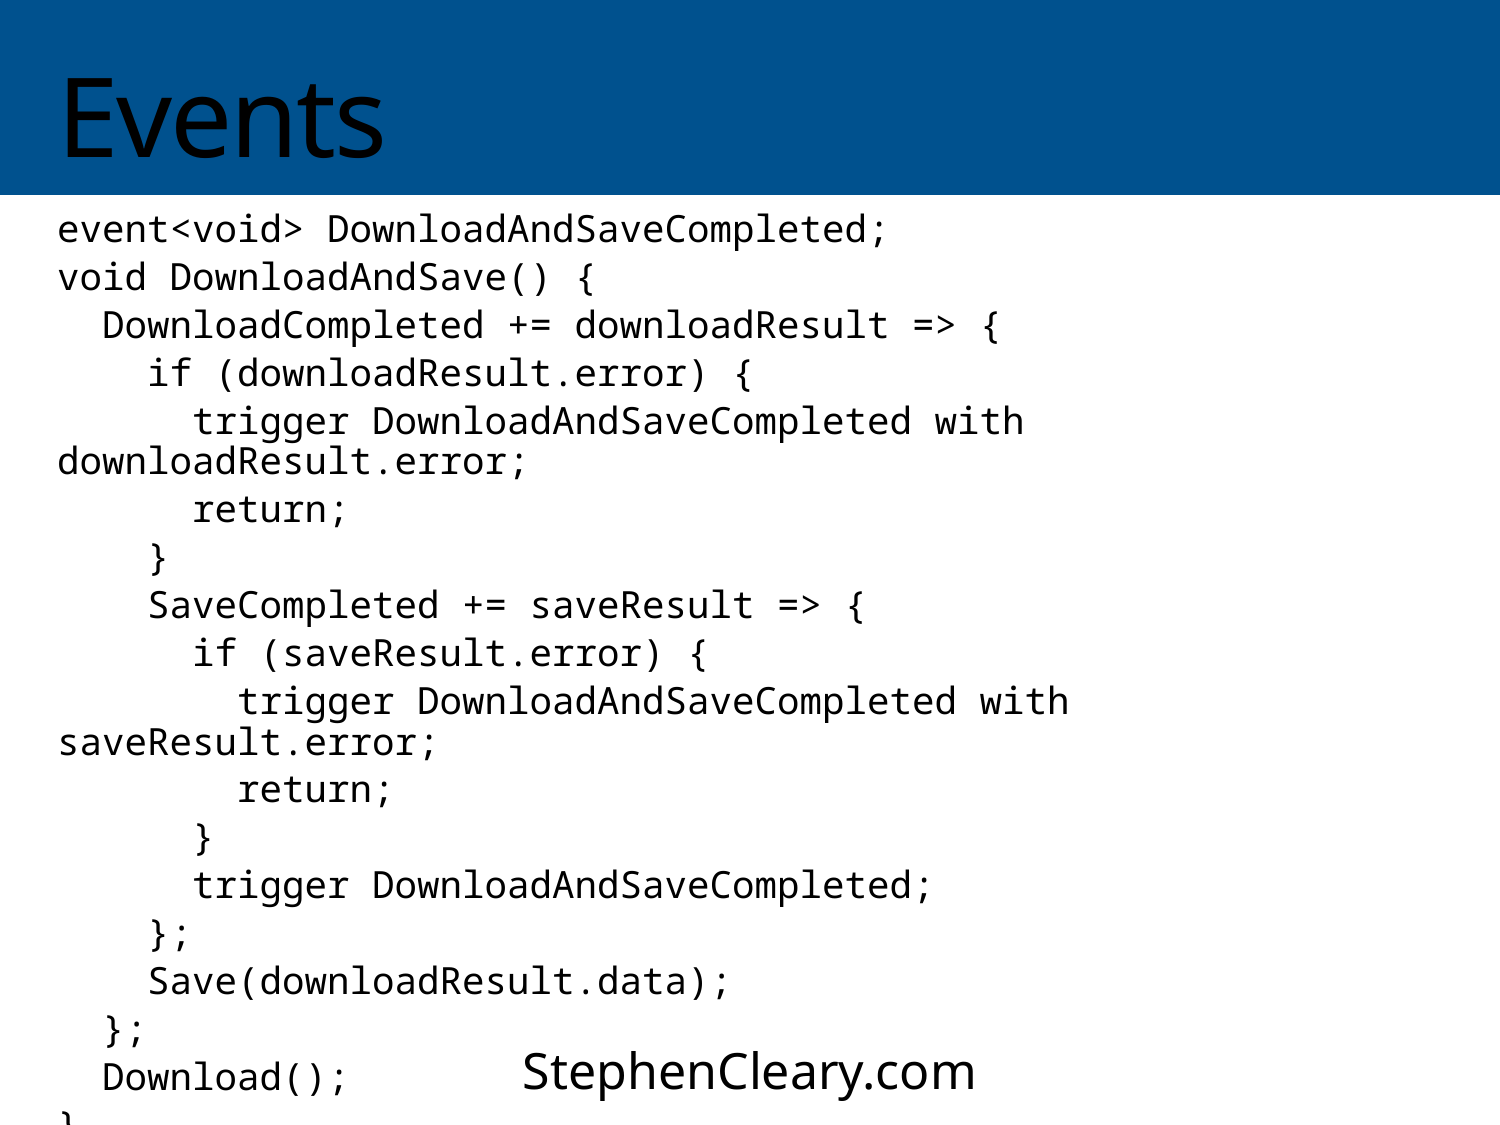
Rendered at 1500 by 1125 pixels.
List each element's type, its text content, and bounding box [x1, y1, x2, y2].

text_box event<void> DownloadAndSaveCompleted; void DownloadAndSave() { DownloadCompleted += downloadResult => { if (downloadResult.error) { trigger DownloadAndSaveCompleted with downloadResult.error; return; } SaveCompleted += saveResult => { if (saveResult.error) { trigger DownloadAndSaveCompleted with saveResult.error; return; } trigger DownloadAndSaveCompleted; }; Save(downloadResult.data); }; Download(); } [33, 195, 1467, 1125]
title Events [33, 47, 1468, 196]
